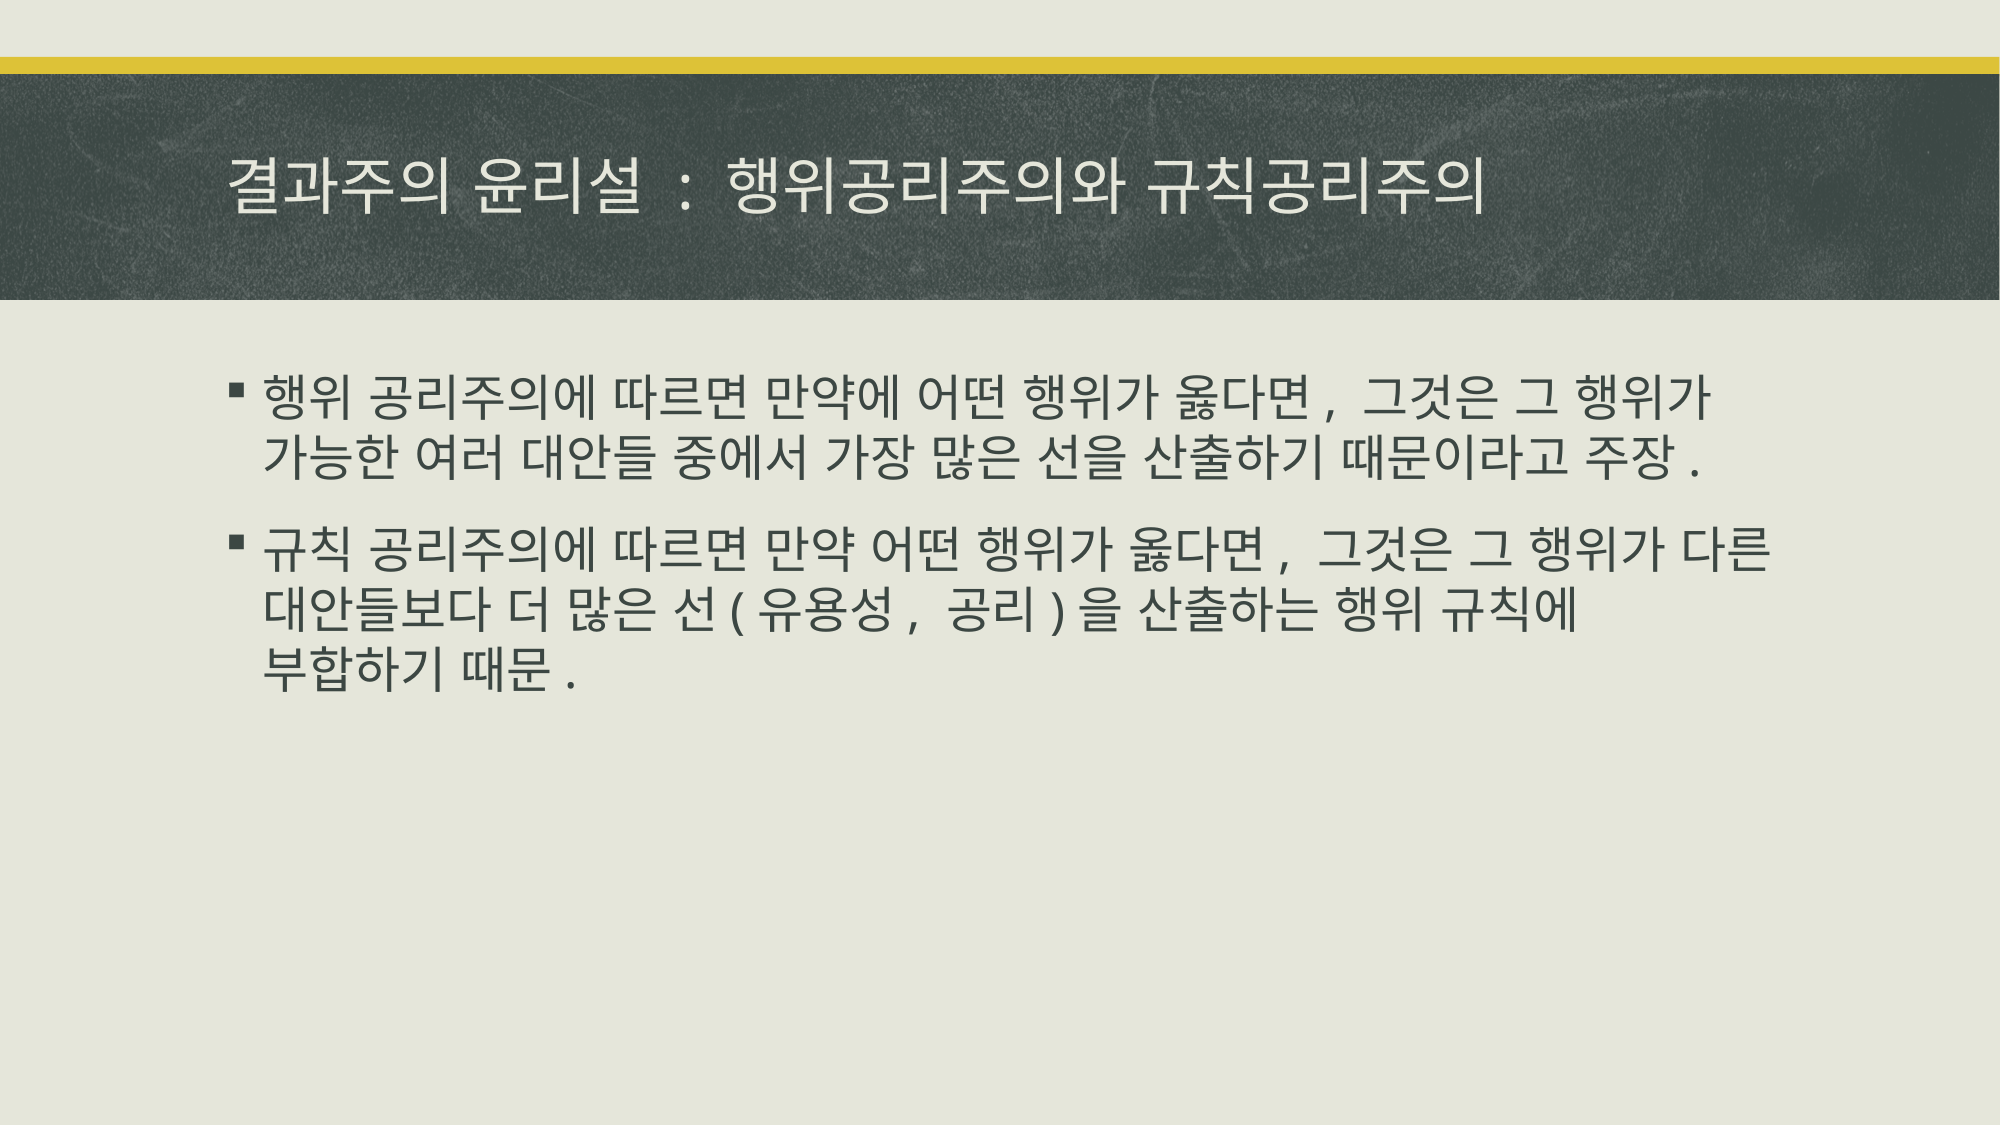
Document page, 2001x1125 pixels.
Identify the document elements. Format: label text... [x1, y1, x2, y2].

list 행위 공리주의에 따르면 만약에 어떤 행위가 옳다면, 그것은 그 행위가 가능한 여러 대안들 중에서 가장 많은 선을 산출하기 때문이라고 주장. 규칙 공리주의에 따르면 만약 어떤 행위가 옳다면, 그것은 그 행위가 다른 대안들보다 더 많은 선(유용성, 공리)을 산출하는 행위 규칙에 부합하기 때문. [210, 359, 1790, 1014]
picture [0, 74, 2000, 300]
title 결과주의 윤리설 : 행위공리주의와 규칙공리주의 [210, 76, 1790, 300]
